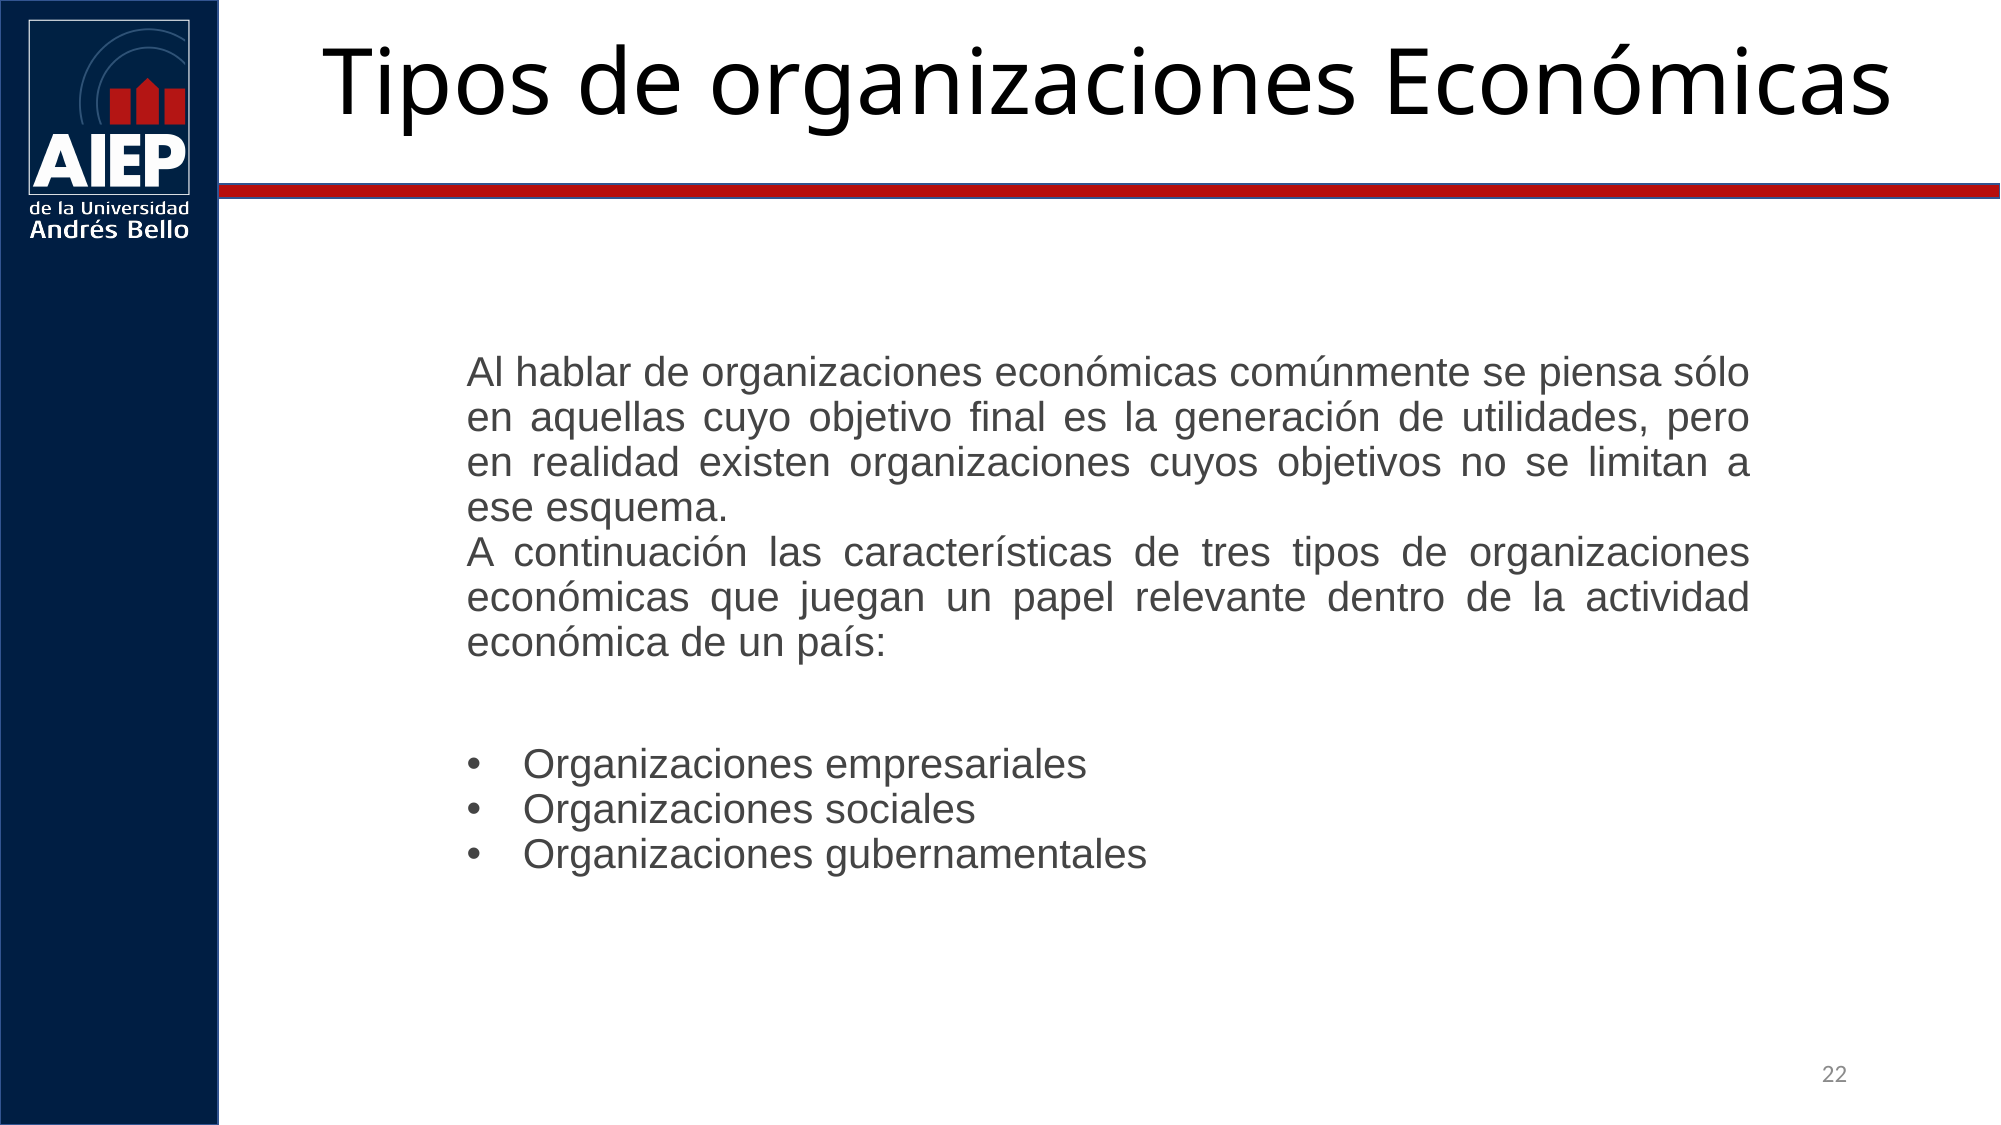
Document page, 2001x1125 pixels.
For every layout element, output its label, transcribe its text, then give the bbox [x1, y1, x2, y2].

slide_number 22 [1412, 1042, 1863, 1103]
text_box Organizaciones empresariales Organizaciones sociales Organizaciones gubernamentales [451, 735, 1179, 896]
text_box [0, 0, 219, 1125]
text_box [217, 183, 2000, 199]
text_box Al hablar de organizaciones económicas comúnmente se piensa sólo en aquellas cuyo objetivo final es la generación de utilidades, pero en realidad existen organizaciones cuyos objetivos no se limitan a ese esquema. A continuación las características de tres tipos de organizaciones económicas que juegan un papel relevante dentro de la actividad económica de un país: [451, 342, 1766, 673]
picture [19, 12, 199, 246]
text_box Tipos de organizaciones Económicas [248, 27, 1970, 156]
